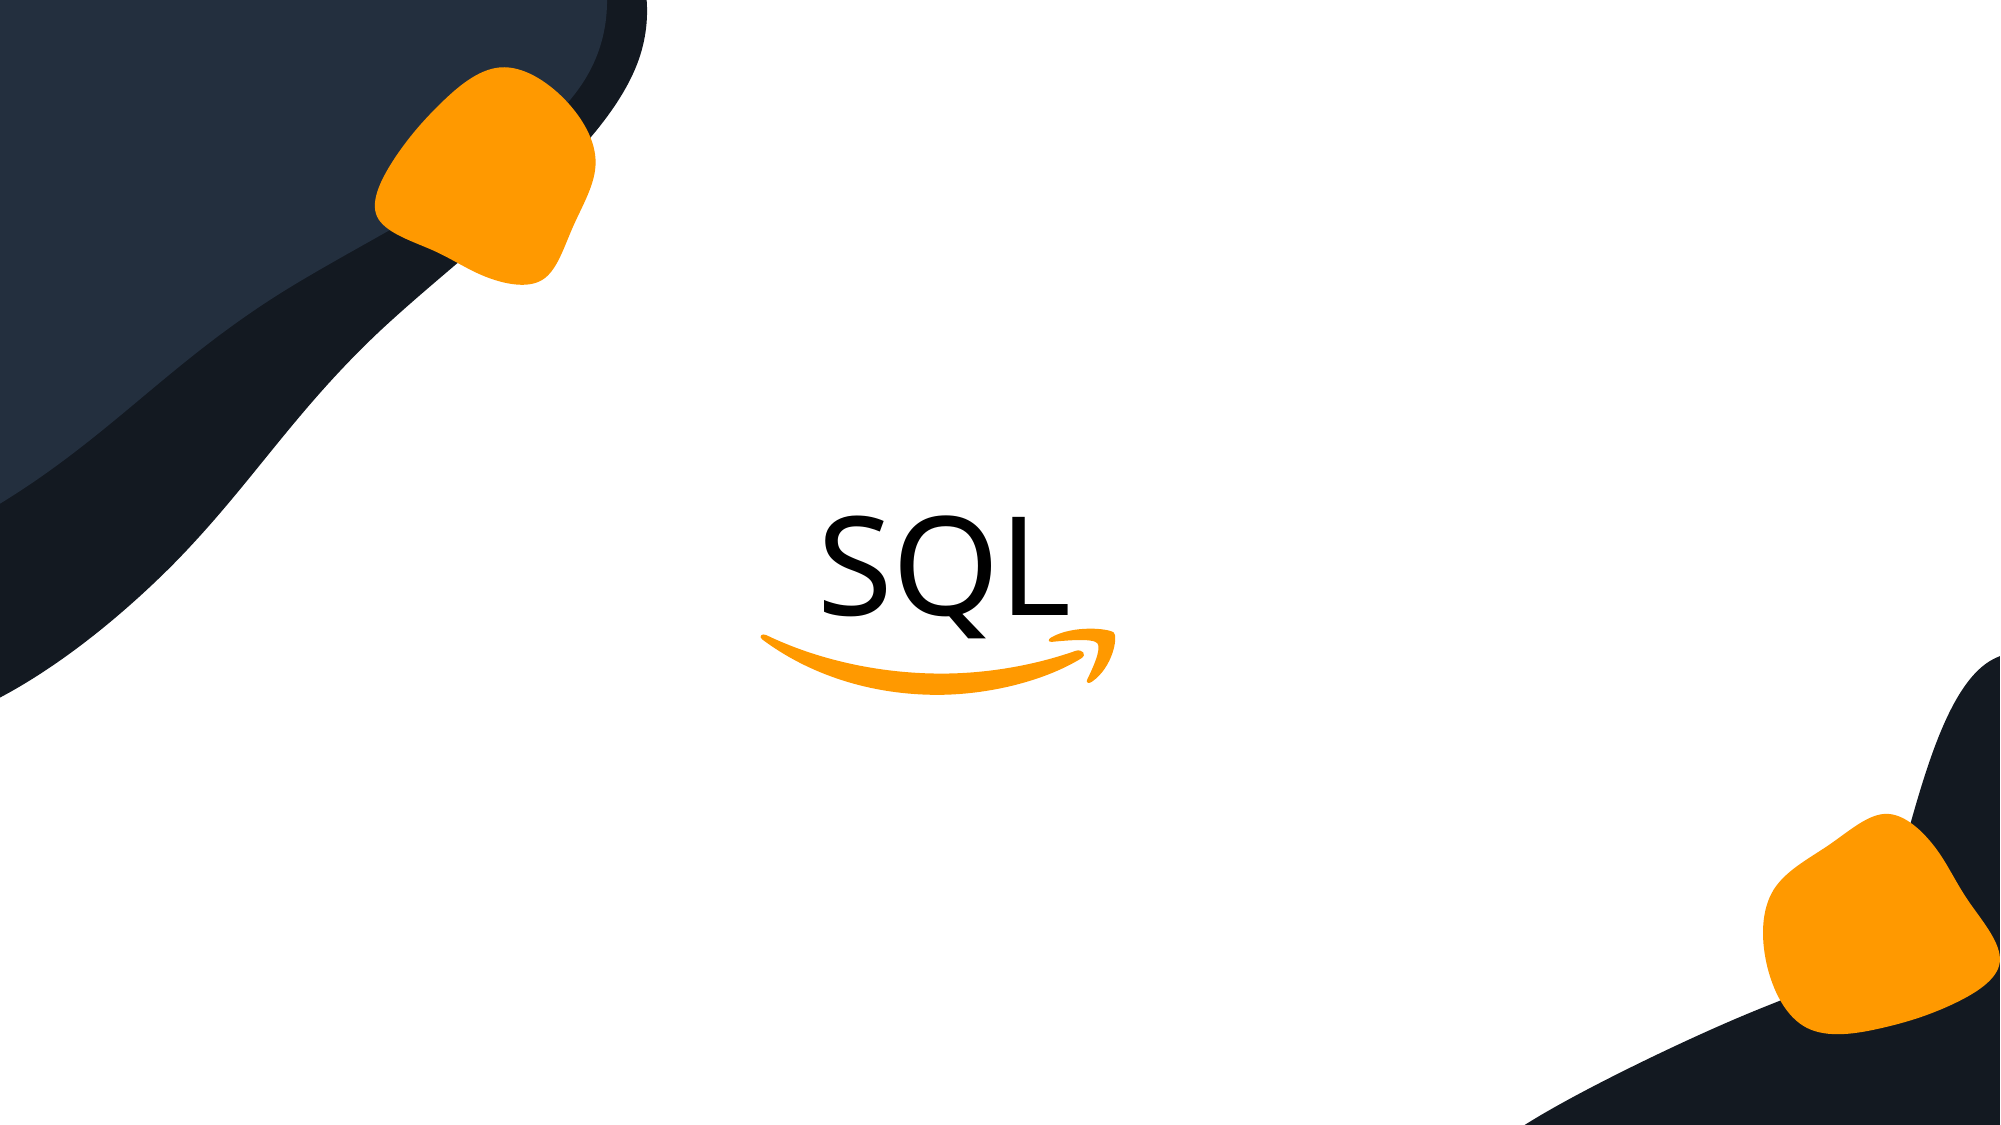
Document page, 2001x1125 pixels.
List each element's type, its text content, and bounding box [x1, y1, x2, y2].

text_box [1048, 628, 1116, 683]
text_box [760, 634, 1084, 695]
text_box [1763, 813, 2000, 1035]
text_box [1910, 655, 2000, 951]
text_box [0, 0, 605, 789]
text_box SQL [802, 470, 1088, 650]
text_box [1522, 966, 2000, 1125]
